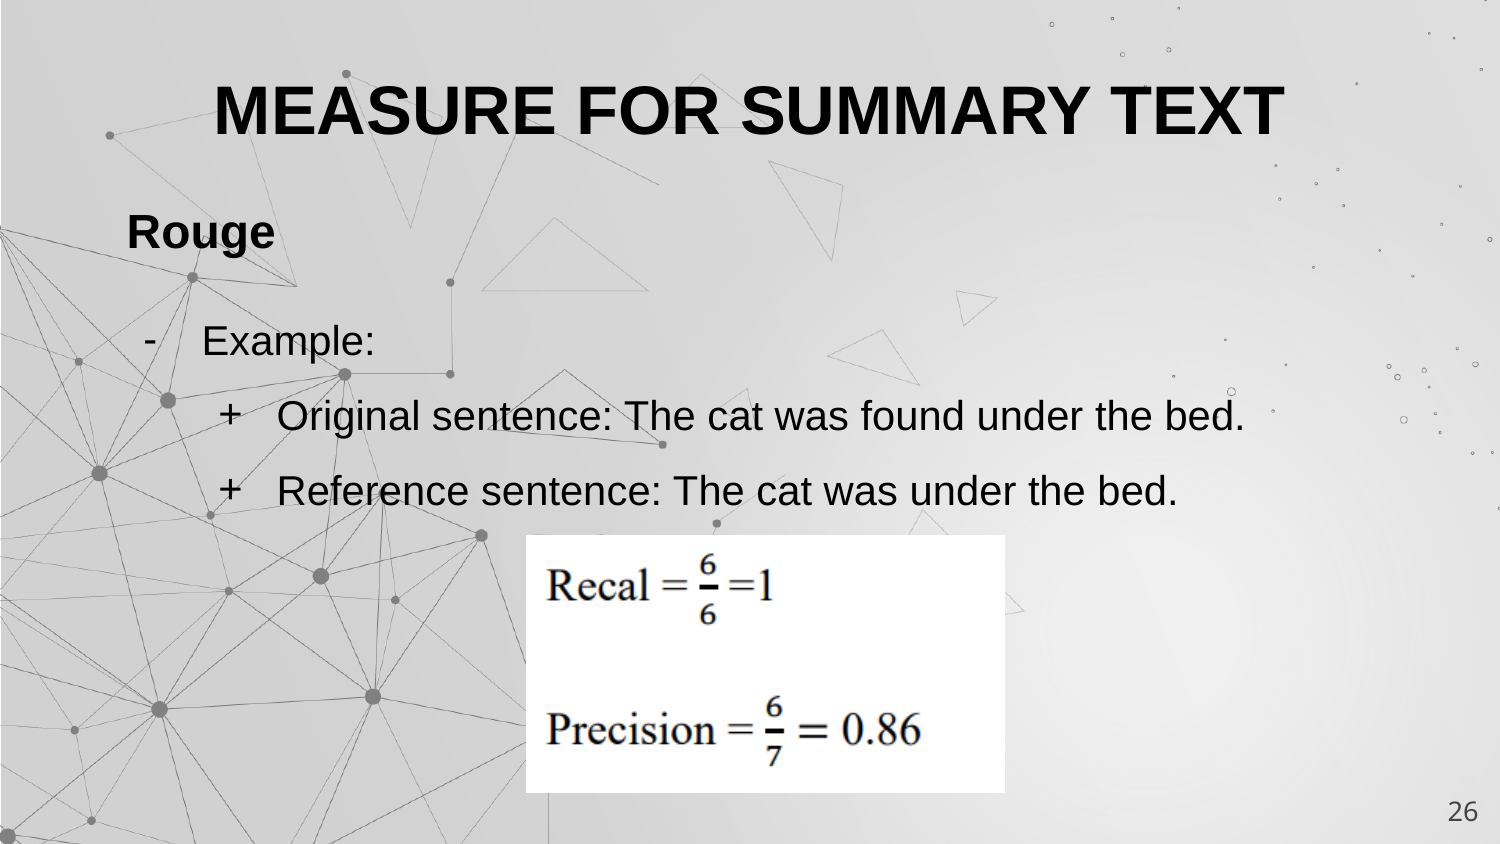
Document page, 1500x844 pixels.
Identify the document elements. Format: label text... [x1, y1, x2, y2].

slide_number ‹#› [1403, 779, 1494, 844]
text_box Rouge [111, 156, 1389, 274]
picture [0, 0, 1500, 844]
text_box Example: Original sentence: The cat was found under the bed. Reference sentence: The cat was under the bed. [111, 274, 1389, 530]
title MEASURE FOR SUMMARY TEXT [121, 24, 1379, 156]
